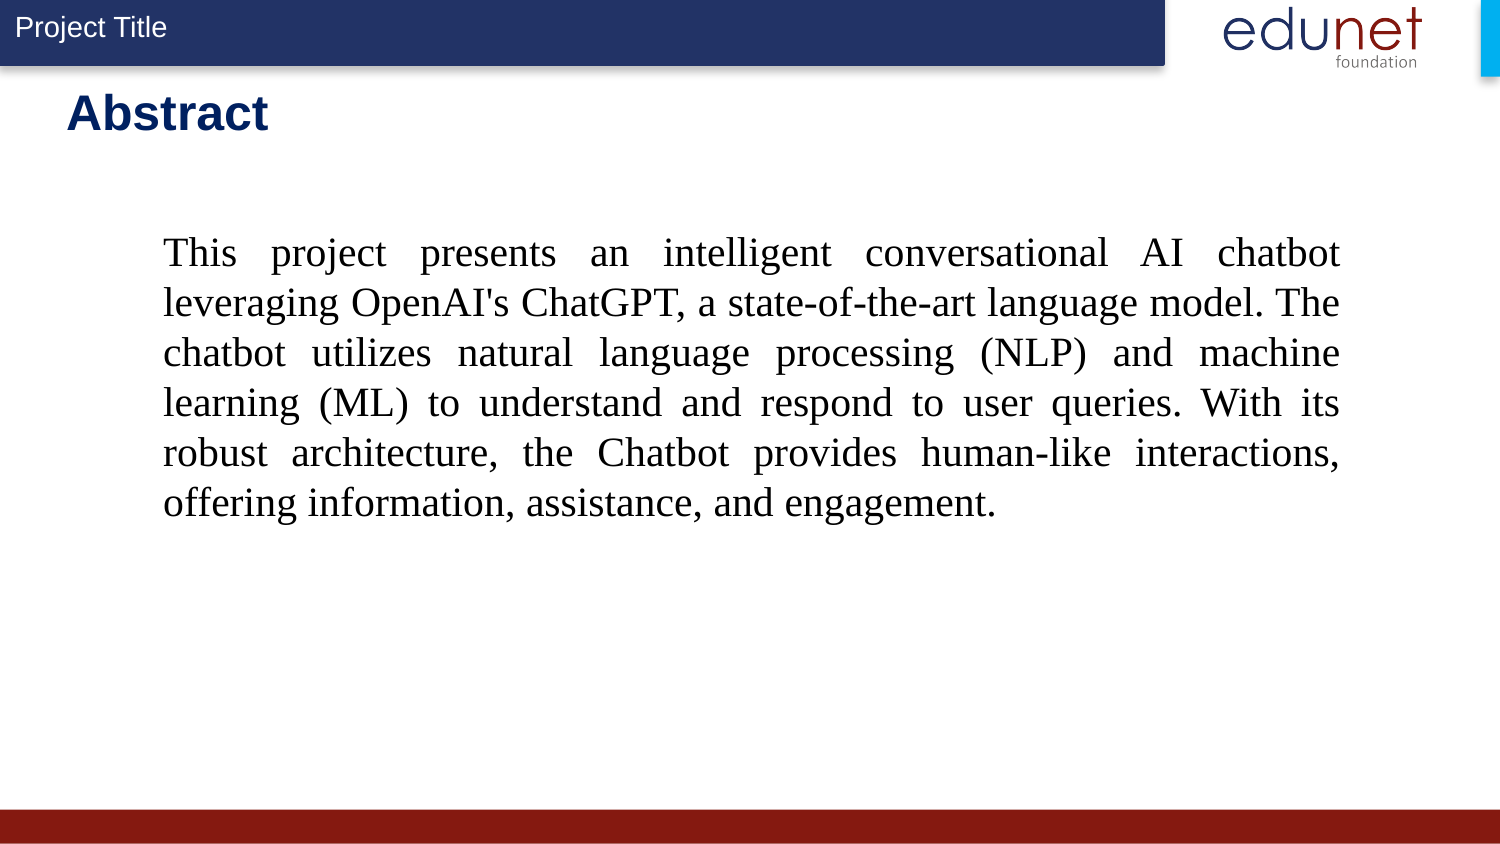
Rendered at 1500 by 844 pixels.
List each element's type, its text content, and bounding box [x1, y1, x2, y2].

title Abstract [51, 72, 1449, 229]
text_box This project presents an intelligent conversational AI chatbot leveraging OpenAI's ChatGPT, a state-of-the-art language model. The chatbot utilizes natural language processing (NLP) and machine learning (ML) to understand and respond to user queries. With its robust architecture, the Chatbot provides human-like interactions, offering information, assistance, and engagement. [148, 166, 1357, 617]
picture [1219, 4, 1424, 72]
